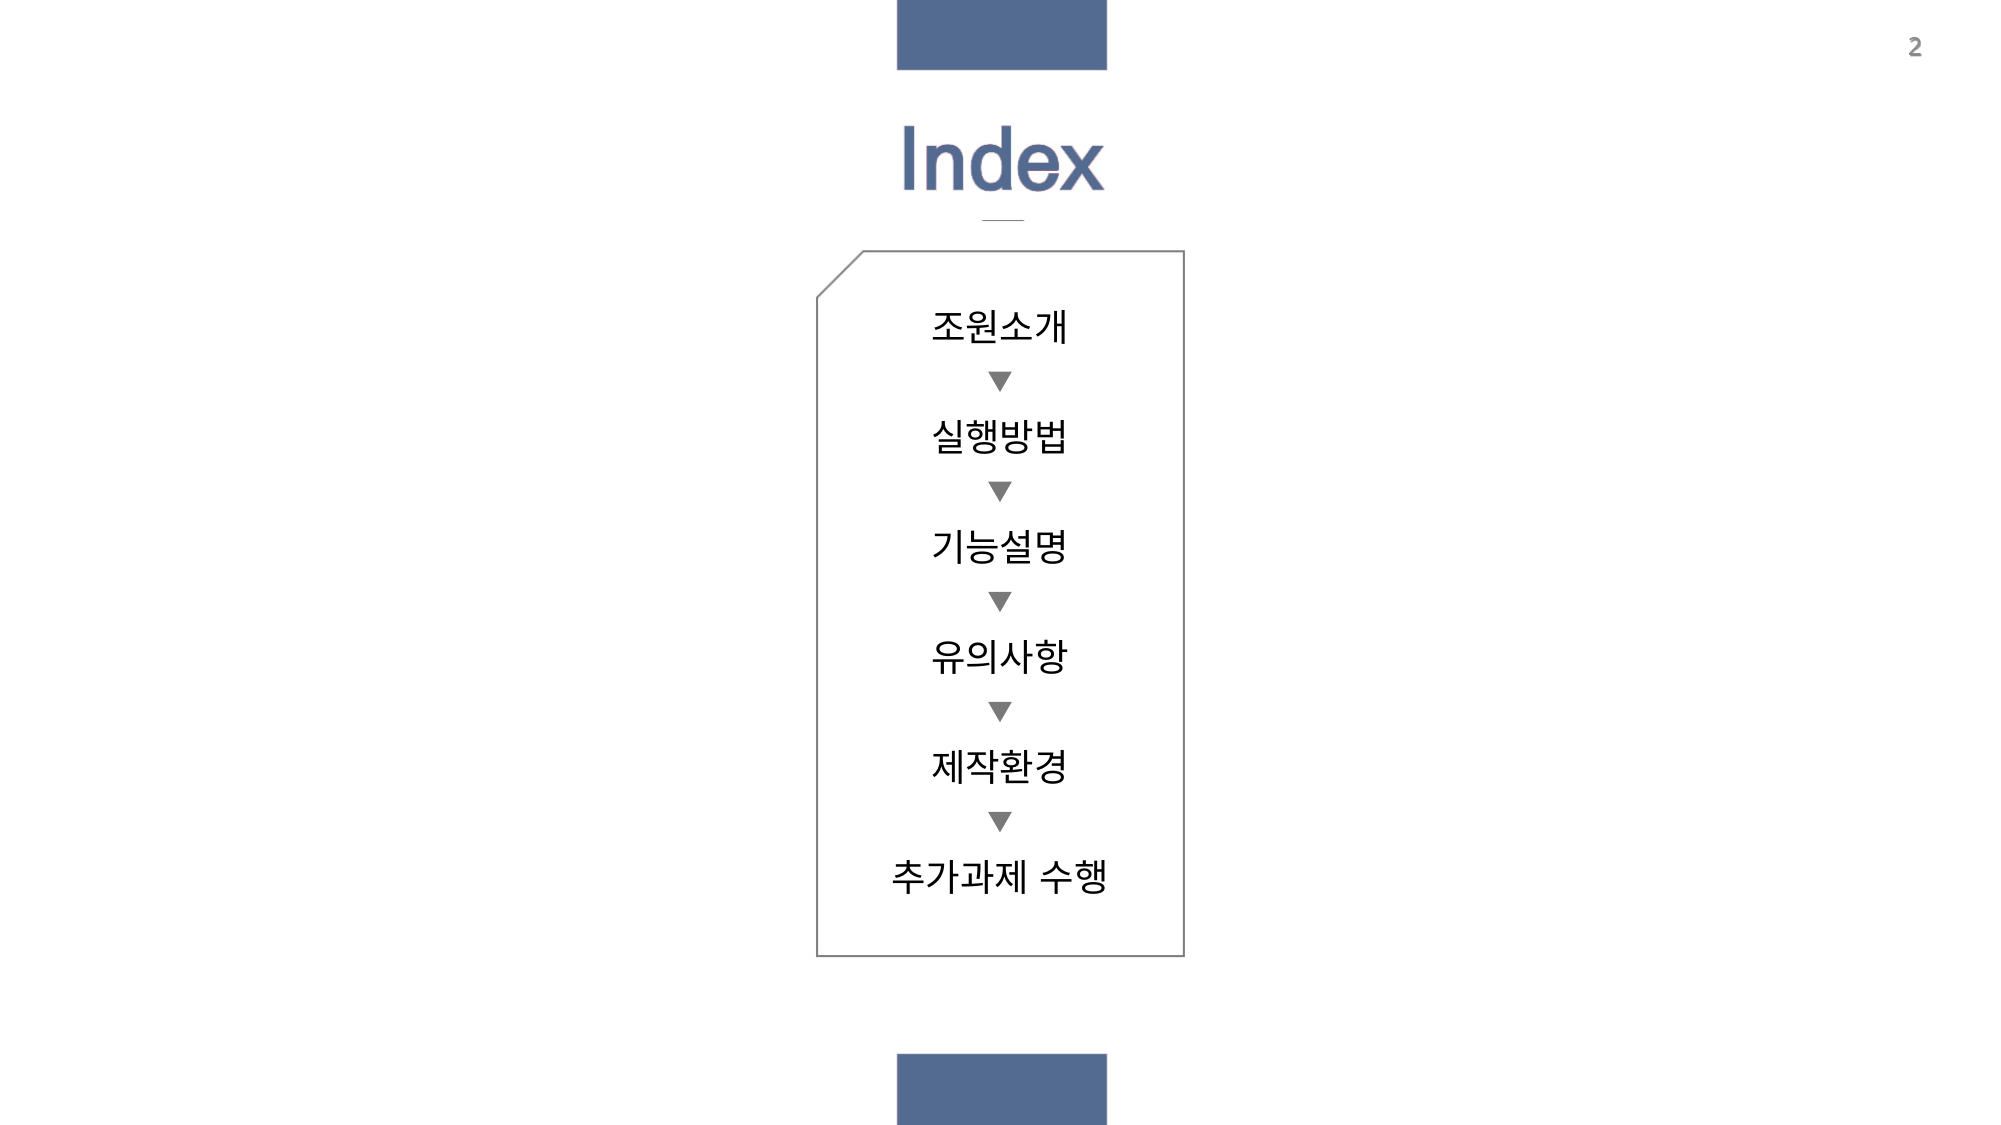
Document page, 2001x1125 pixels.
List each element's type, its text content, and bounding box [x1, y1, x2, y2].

slide_number 2 [1817, 17, 1938, 78]
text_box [870, 296, 1130, 908]
picture [0, 0, 2001, 1125]
